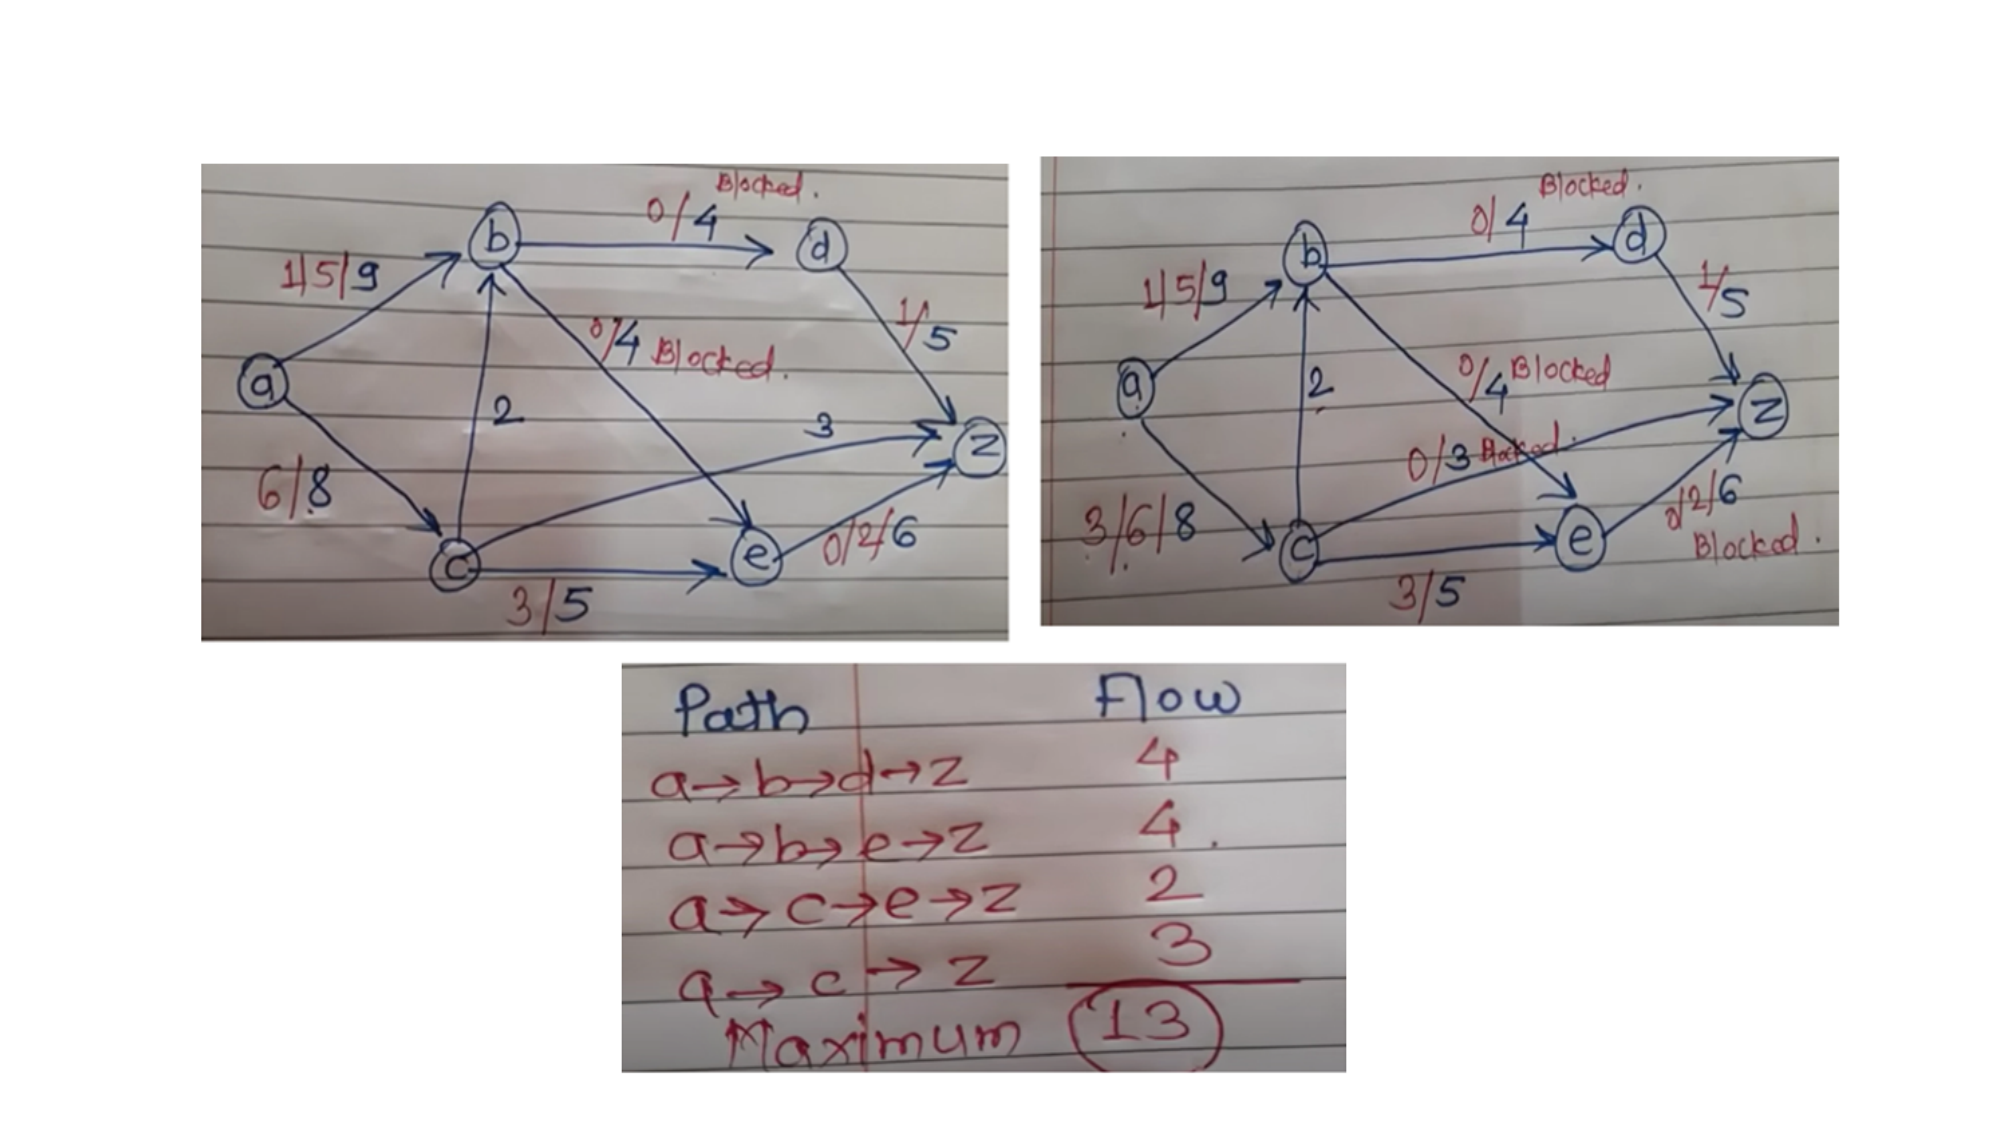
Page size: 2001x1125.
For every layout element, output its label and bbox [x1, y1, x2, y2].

picture [180, 145, 1862, 1098]
